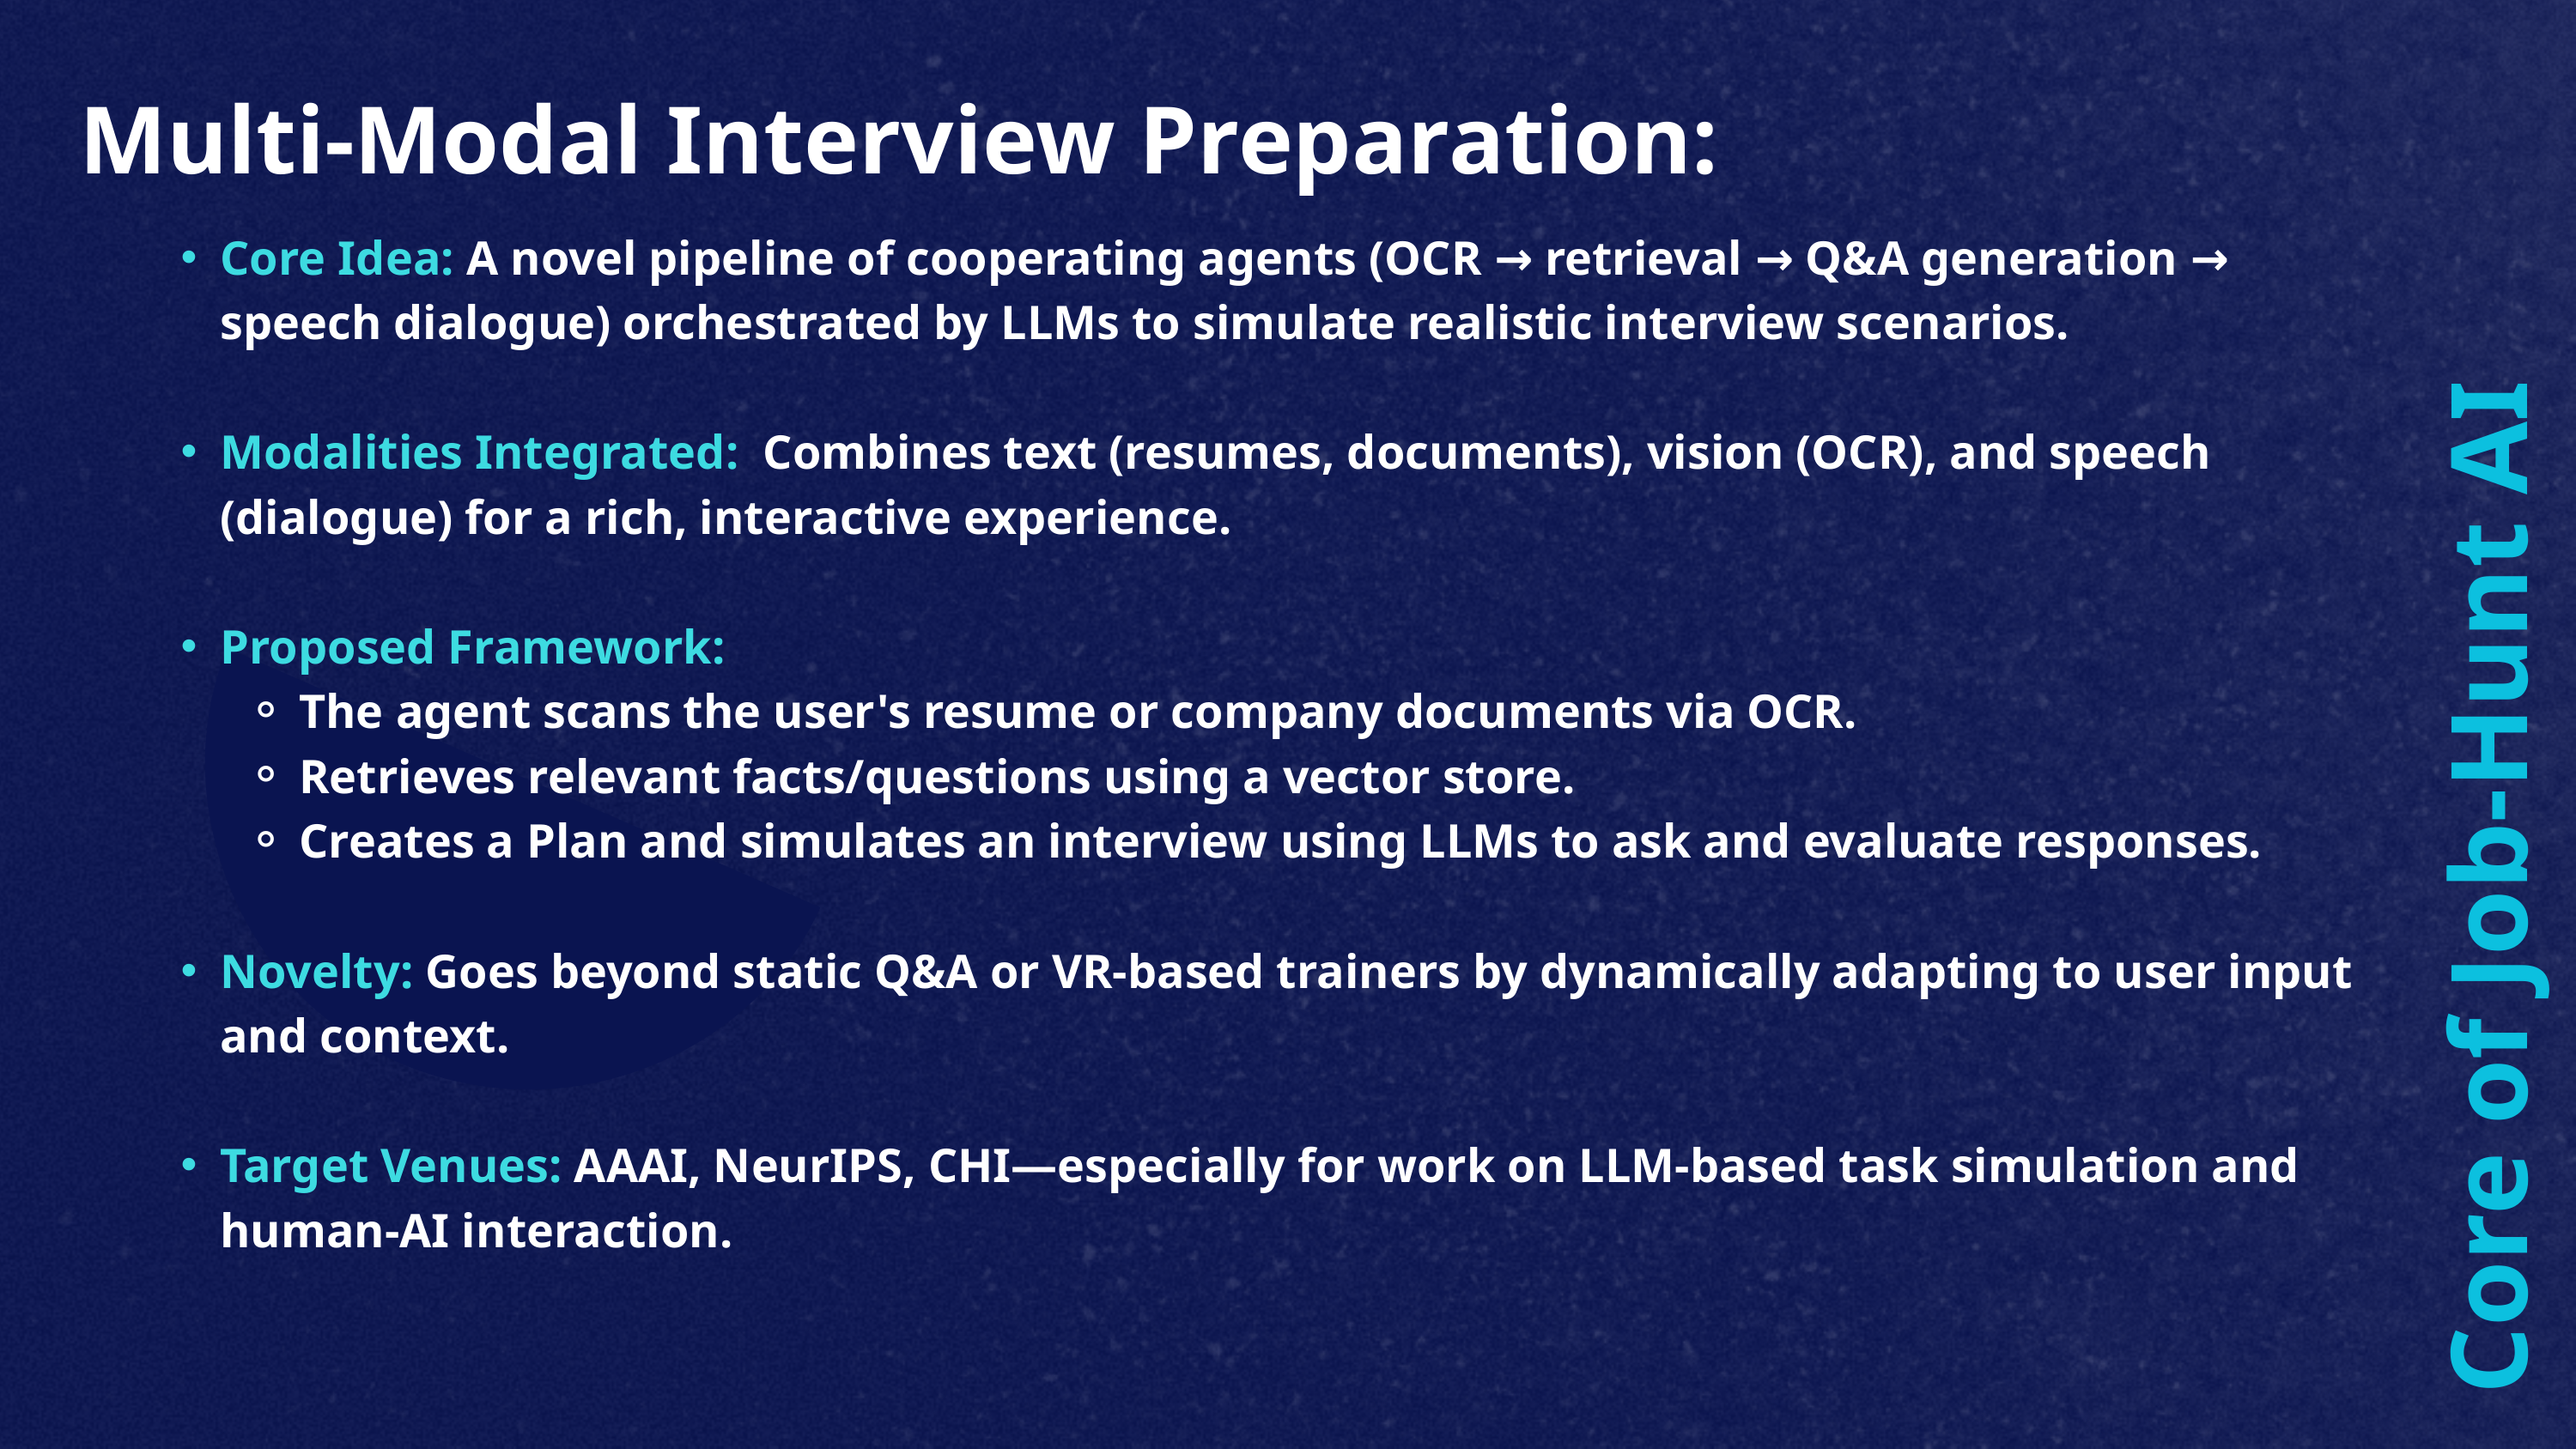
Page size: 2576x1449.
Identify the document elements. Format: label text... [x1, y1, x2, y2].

text_box Core of Job-Hunt AI [2421, 0, 2549, 1395]
text_box [0, 0, 2576, 1449]
text_box Multi-Modal Interview Preparation: [55, 81, 2521, 193]
text_box Core Idea: A novel pipeline of cooperating agents (OCR → retrieval → Q&A generation → speech dialogue) orchestrated by LLMs to simulate realistic interview scenarios. Modalities Integrated: Combines text (resumes, documents), vision (OCR), and speech (dialogue) for a rich, interactive experience. Proposed Framework: The agent scans the user's resume or company documents via OCR. Retrieves relevant facts/questions using a vector store. Creates a Plan and simulates an interview using LLMs to ask and evaluate responses. Novelty: Goes beyond static Q&A or VR-based trainers by dynamically adapting to user input and context. Target Venues: AAAI, NeurIPS, CHI—especially for work on LLM-based task simulation and human-AI interaction. [141, 219, 2360, 1386]
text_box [137, 764, 786, 1076]
